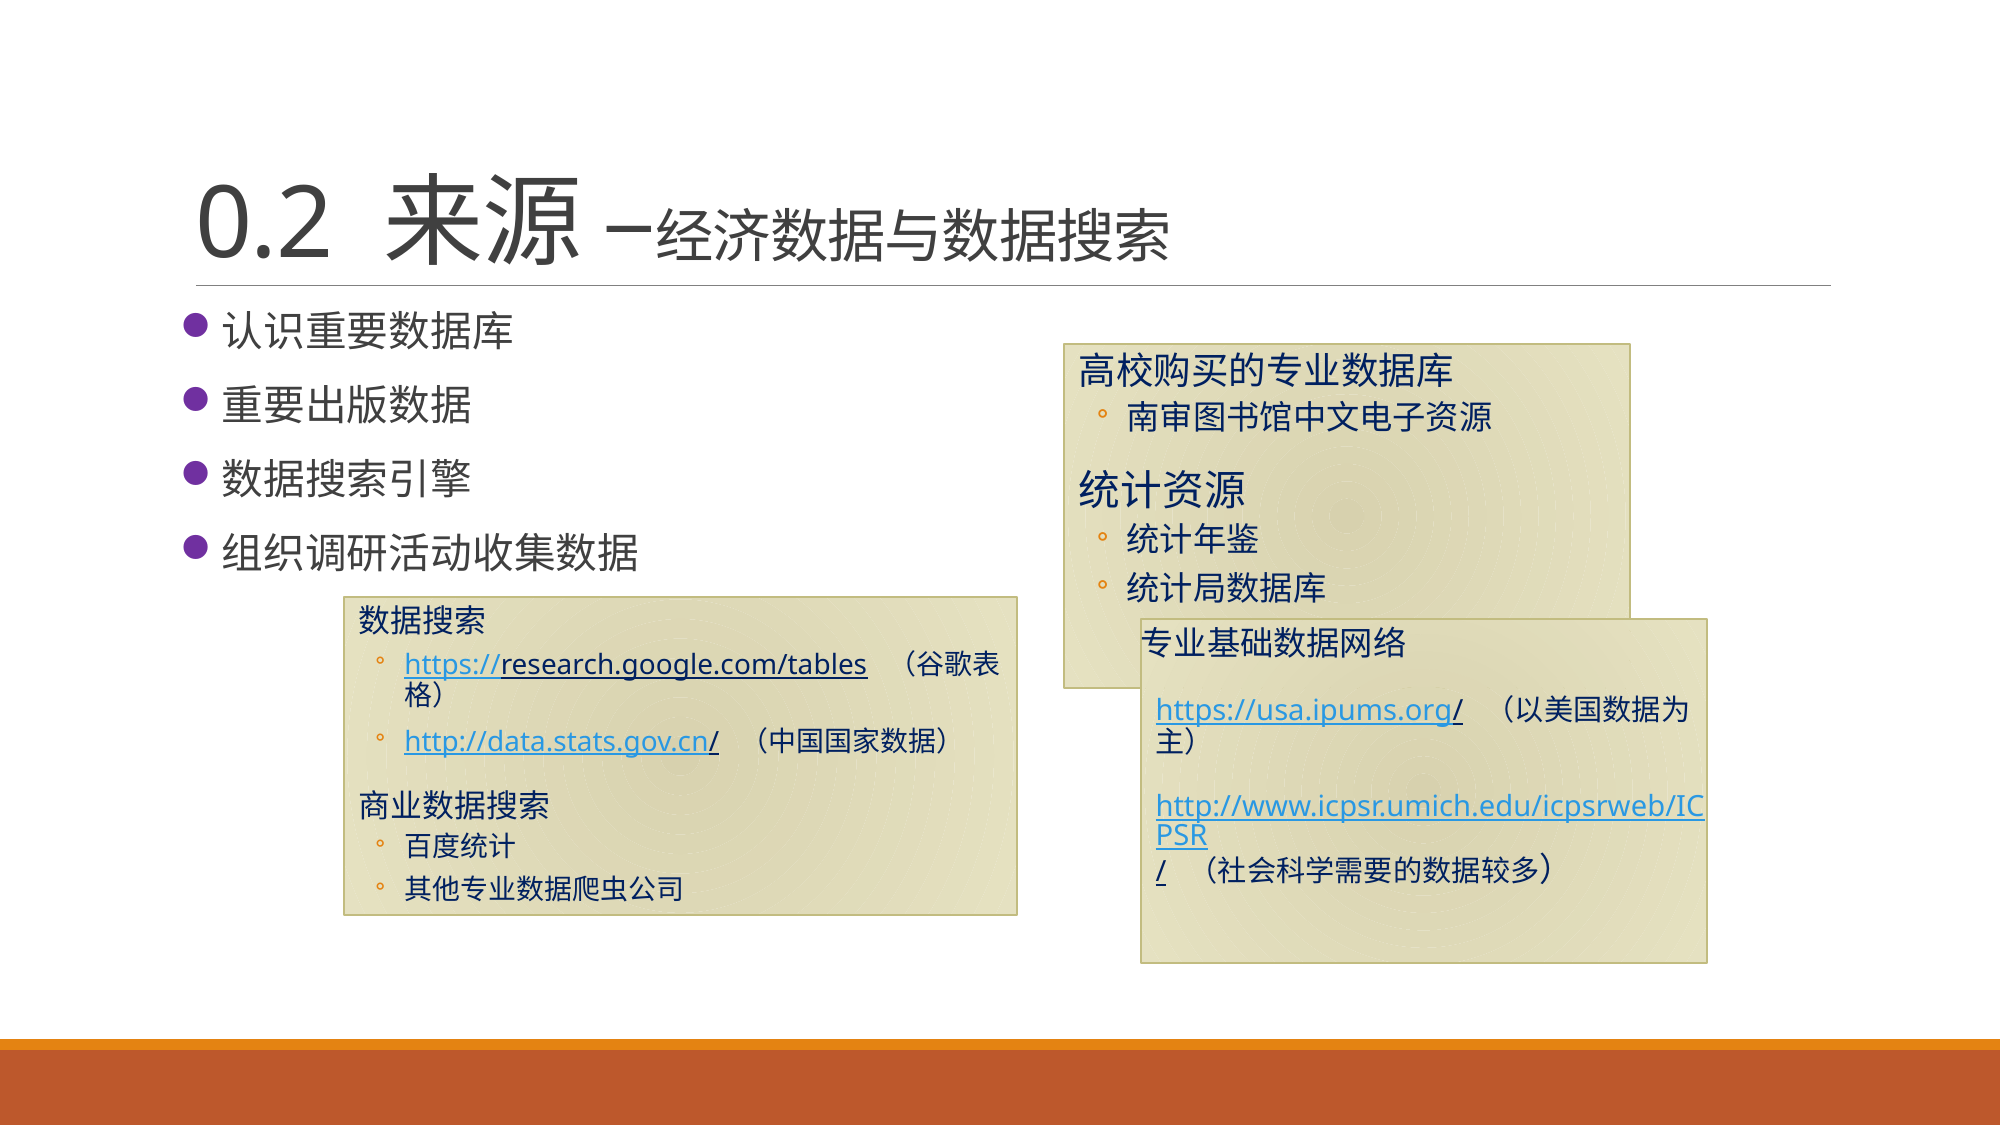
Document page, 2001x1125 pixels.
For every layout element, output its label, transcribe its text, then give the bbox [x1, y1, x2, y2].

list 认识重要数据库 重要出版数据 数据搜索引擎 组织调研活动收集数据 [180, 302, 1830, 963]
text_box 高校购买的专业数据库 南审图书馆中文电子资源 统计资源 统计年鉴 统计局数据库 [1063, 343, 1631, 689]
title 0.2 来源 –经济数据与数据搜索 [180, 47, 1830, 285]
text_box 数据搜索 https://research.google.com/tables （谷歌表格） http://data.stats.gov.cn/ （中国国家数据） 商业数据搜索 百度统计 其他专业数据爬虫公司 [343, 596, 1018, 916]
text_box 专业基础数据网络 https://usa.ipums.org/ （以美国数据为主） http://www.icpsr.umich.edu/icpsrweb/ICPSR/ （社会科学需要的数据较多） [1140, 618, 1708, 964]
